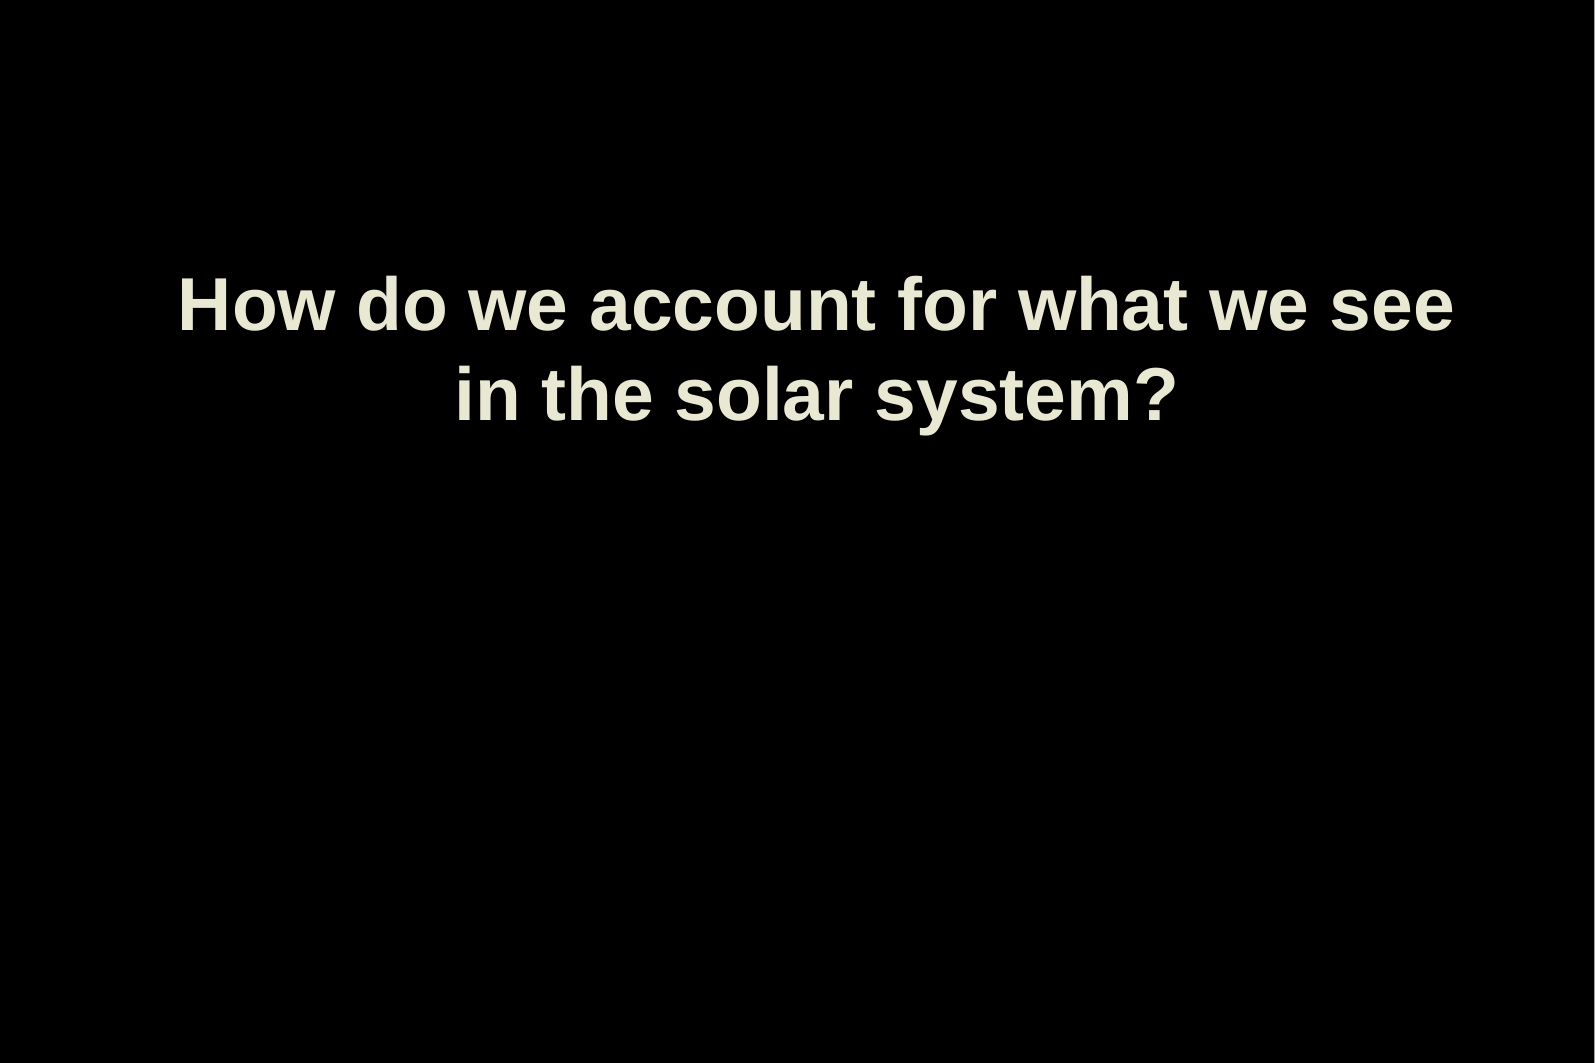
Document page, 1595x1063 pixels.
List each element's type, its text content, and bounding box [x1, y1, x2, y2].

text_box How do we account for what we see in the solar system? [132, 247, 1502, 443]
